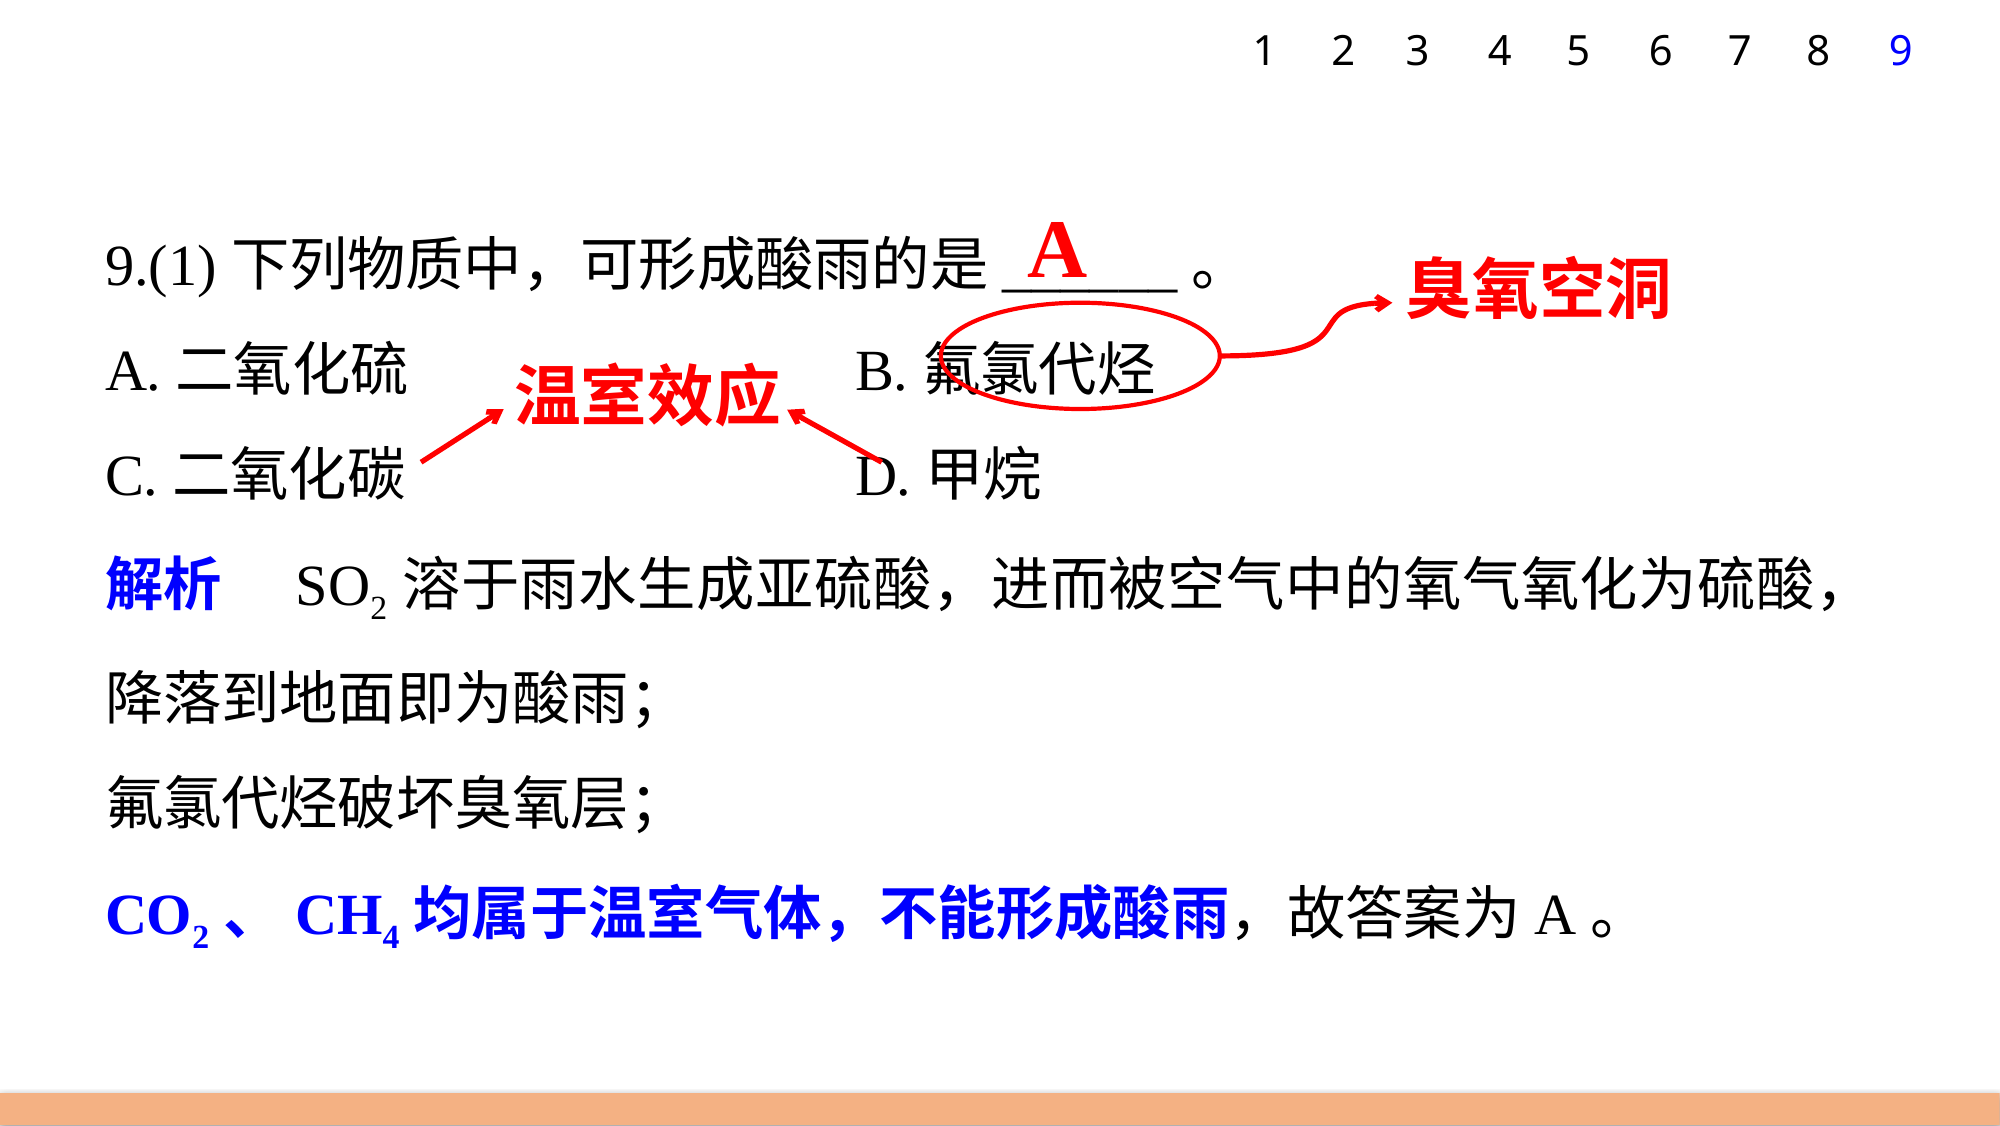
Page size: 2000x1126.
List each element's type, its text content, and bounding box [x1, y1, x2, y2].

text_box 3 [1392, 1, 1450, 97]
text_box 5 [1545, 1, 1611, 97]
text_box [938, 300, 1221, 412]
text_box 1 [1231, 1, 1297, 97]
text_box 9 [1867, 1, 1933, 96]
text_box 9.(1)下列物质中，可形成酸雨的是______。 A.二氧化硫 B.氟氯代烃 C.二氧化碳 D.甲烷 解析 SO2溶于雨水生成亚硫酸，进而被空气中的氧气氧化为硫酸，降落到地面即为酸雨； 氟氯代烃破坏臭氧层； CO2、CH4均属于温室气体，不能形成酸雨，故答案为A。 [90, 184, 1889, 963]
text_box [0, 1092, 2000, 1126]
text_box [420, 408, 504, 463]
text_box A [1012, 186, 1102, 302]
text_box 2 [1313, 1, 1376, 97]
text_box 臭氧空洞 [1391, 239, 1688, 335]
text_box 8 [1785, 1, 1851, 96]
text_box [786, 409, 882, 463]
text_box 7 [1706, 1, 1772, 96]
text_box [1219, 302, 1393, 357]
text_box 温室效应 [499, 346, 797, 441]
text_box 4 [1466, 1, 1532, 97]
text_box 6 [1627, 1, 1693, 97]
